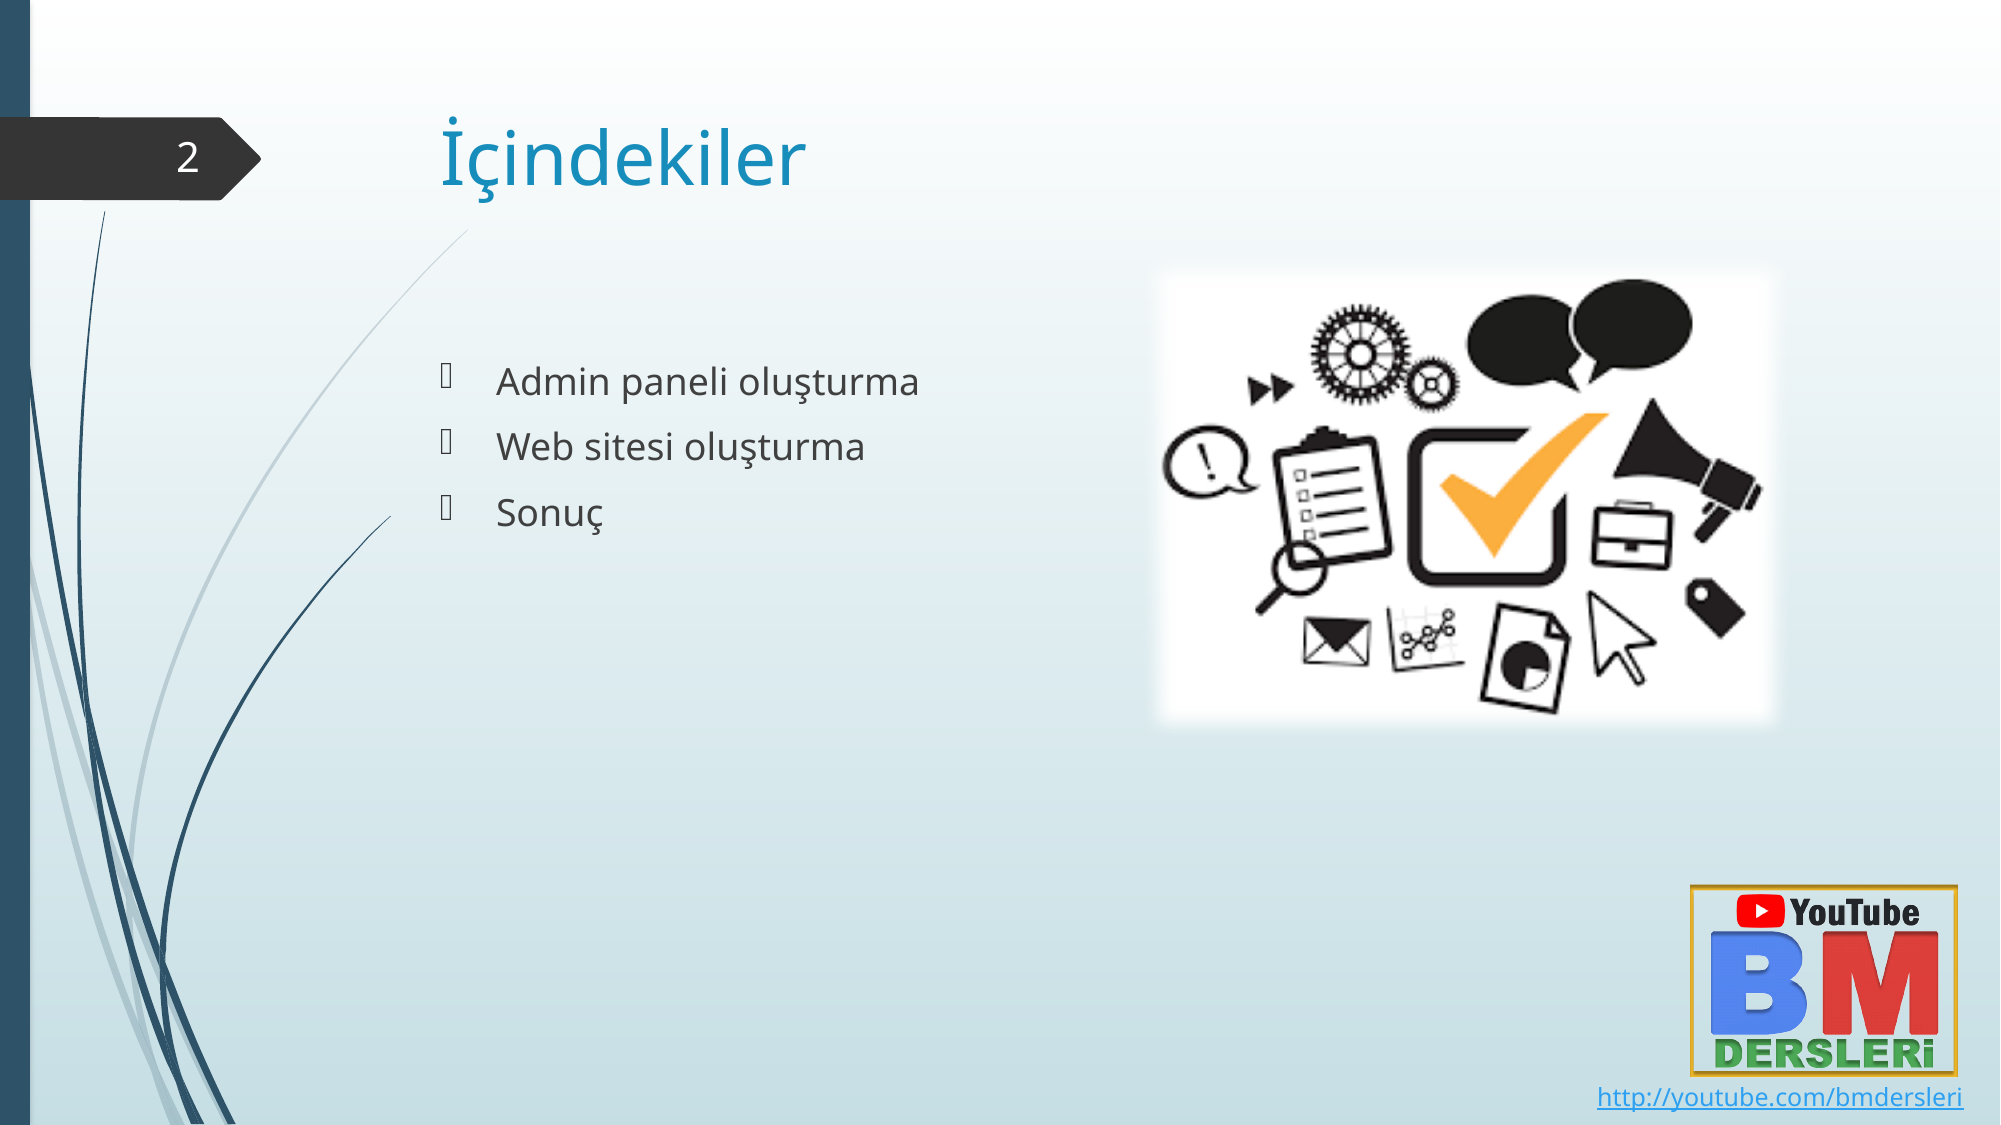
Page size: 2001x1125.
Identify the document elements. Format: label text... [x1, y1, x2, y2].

list Admin paneli oluşturma Web sitesi oluşturma Sonuç [424, 350, 1888, 970]
picture [1138, 251, 1793, 742]
text_box http://youtube.com/bmdersleri [1570, 1073, 1991, 1123]
title İçindekiler [425, 102, 1888, 313]
picture [1677, 845, 1970, 1114]
slide_number 2 [87, 129, 216, 190]
